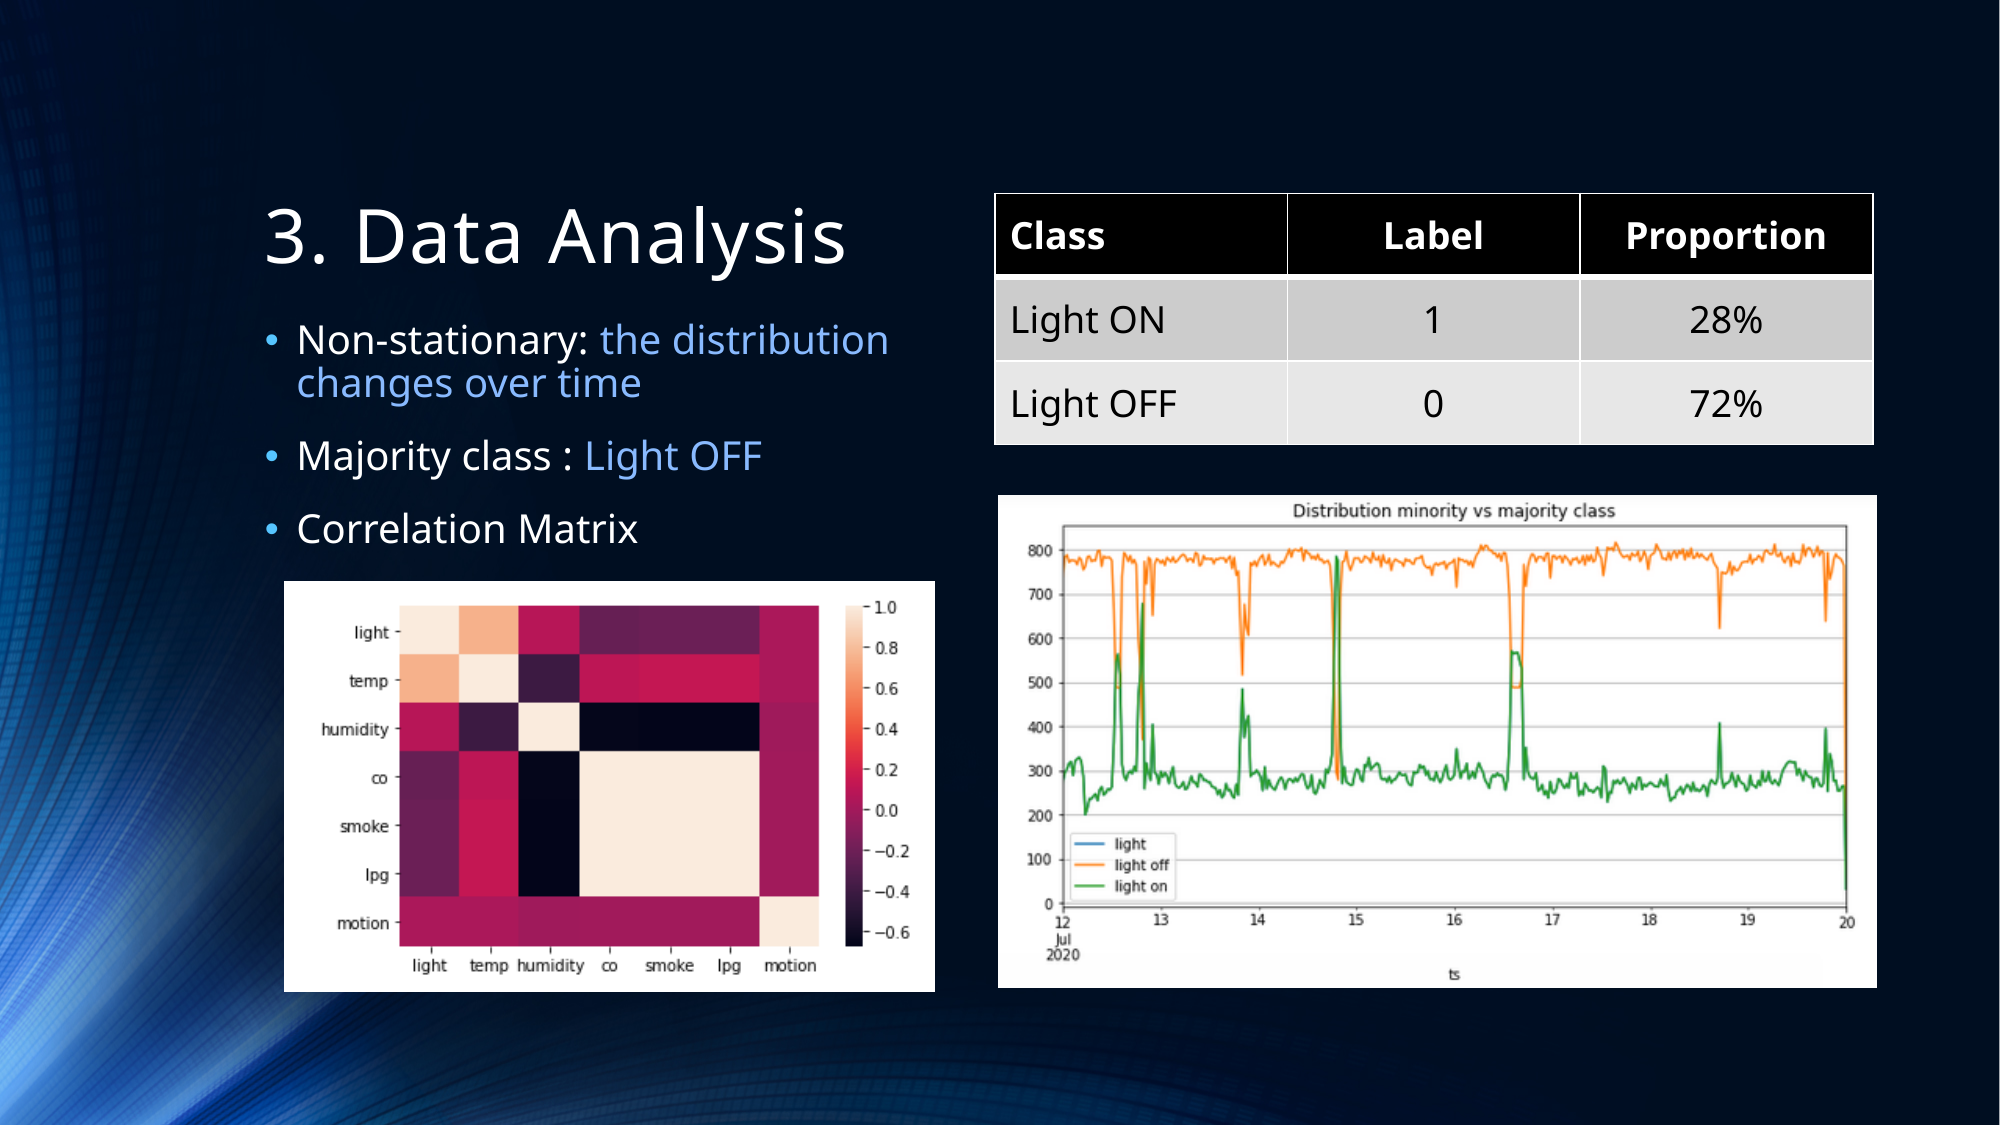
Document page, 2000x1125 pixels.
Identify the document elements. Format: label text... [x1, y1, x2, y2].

list Non-stationary: the distribution changes over time Majority class : Light OFF Correlation Matrix [249, 312, 972, 563]
table_cell 72% [1581, 362, 1872, 444]
table_cell Light OFF [996, 362, 1287, 444]
table_cell Light ON [996, 280, 1287, 360]
table_cell 28% [1581, 280, 1872, 360]
picture [0, 0, 2000, 1125]
table_cell 1 [1288, 280, 1579, 360]
table_header Class [996, 194, 1287, 274]
table_header Label [1288, 194, 1579, 274]
table_cell 0 [1288, 362, 1579, 444]
title 3. Data Analysis [249, 62, 1750, 288]
table_header Proportion [1581, 194, 1872, 274]
